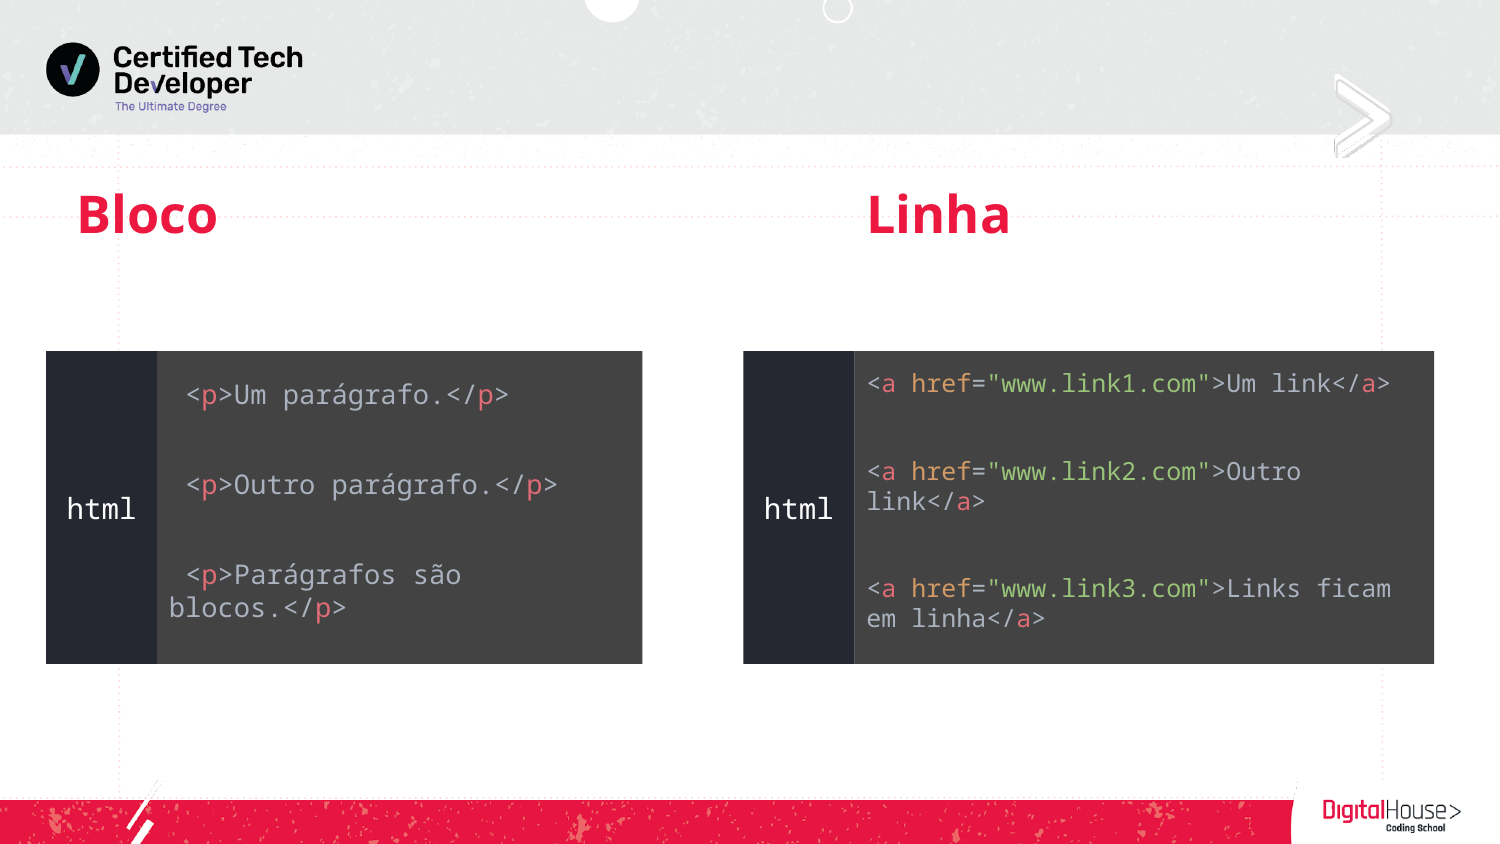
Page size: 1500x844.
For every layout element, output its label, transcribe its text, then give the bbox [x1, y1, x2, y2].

text_box <p>Um parágrafo.</p> <p>Outro parágrafo.</p> <p>Parágrafos são blocos.</p> [158, 351, 643, 664]
text_box <a href="www.link1.com">Um link</a> <a href="www.link2.com">Outro link</a> <a href="www.link3.com">Links ficam em linha</a> [855, 351, 1435, 664]
picture [0, 0, 1500, 158]
text_box html [46, 351, 158, 664]
picture [0, 780, 1500, 844]
title Bloco Linha [61, 155, 1409, 270]
text_box html [743, 351, 855, 664]
